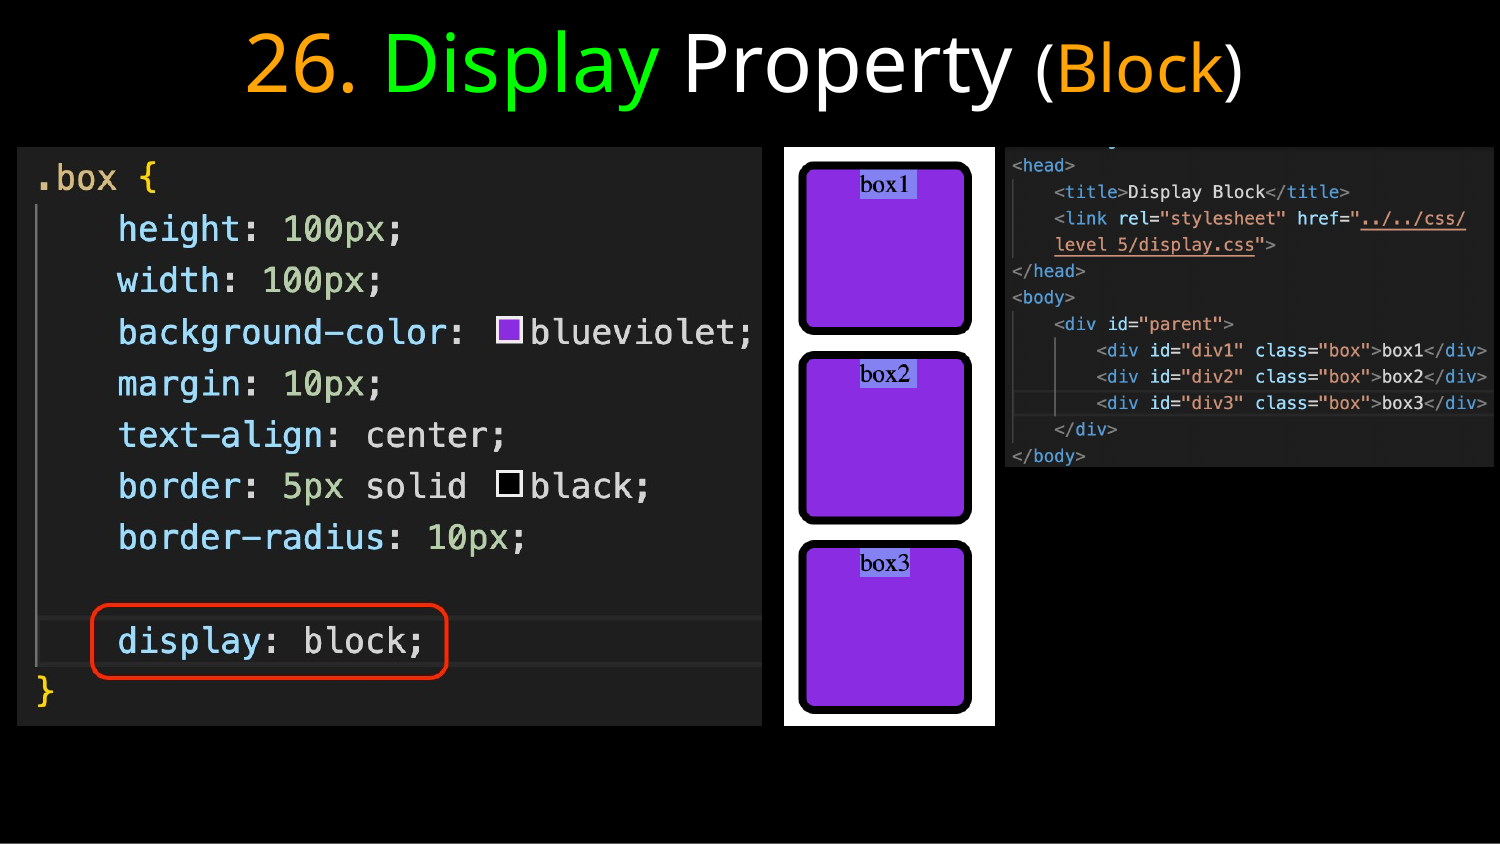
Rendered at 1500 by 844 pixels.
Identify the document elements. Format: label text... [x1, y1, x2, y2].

picture [783, 147, 996, 726]
title 26. Display Property (Block) [242, 8, 1258, 152]
picture [17, 147, 762, 726]
picture [1005, 147, 1494, 467]
